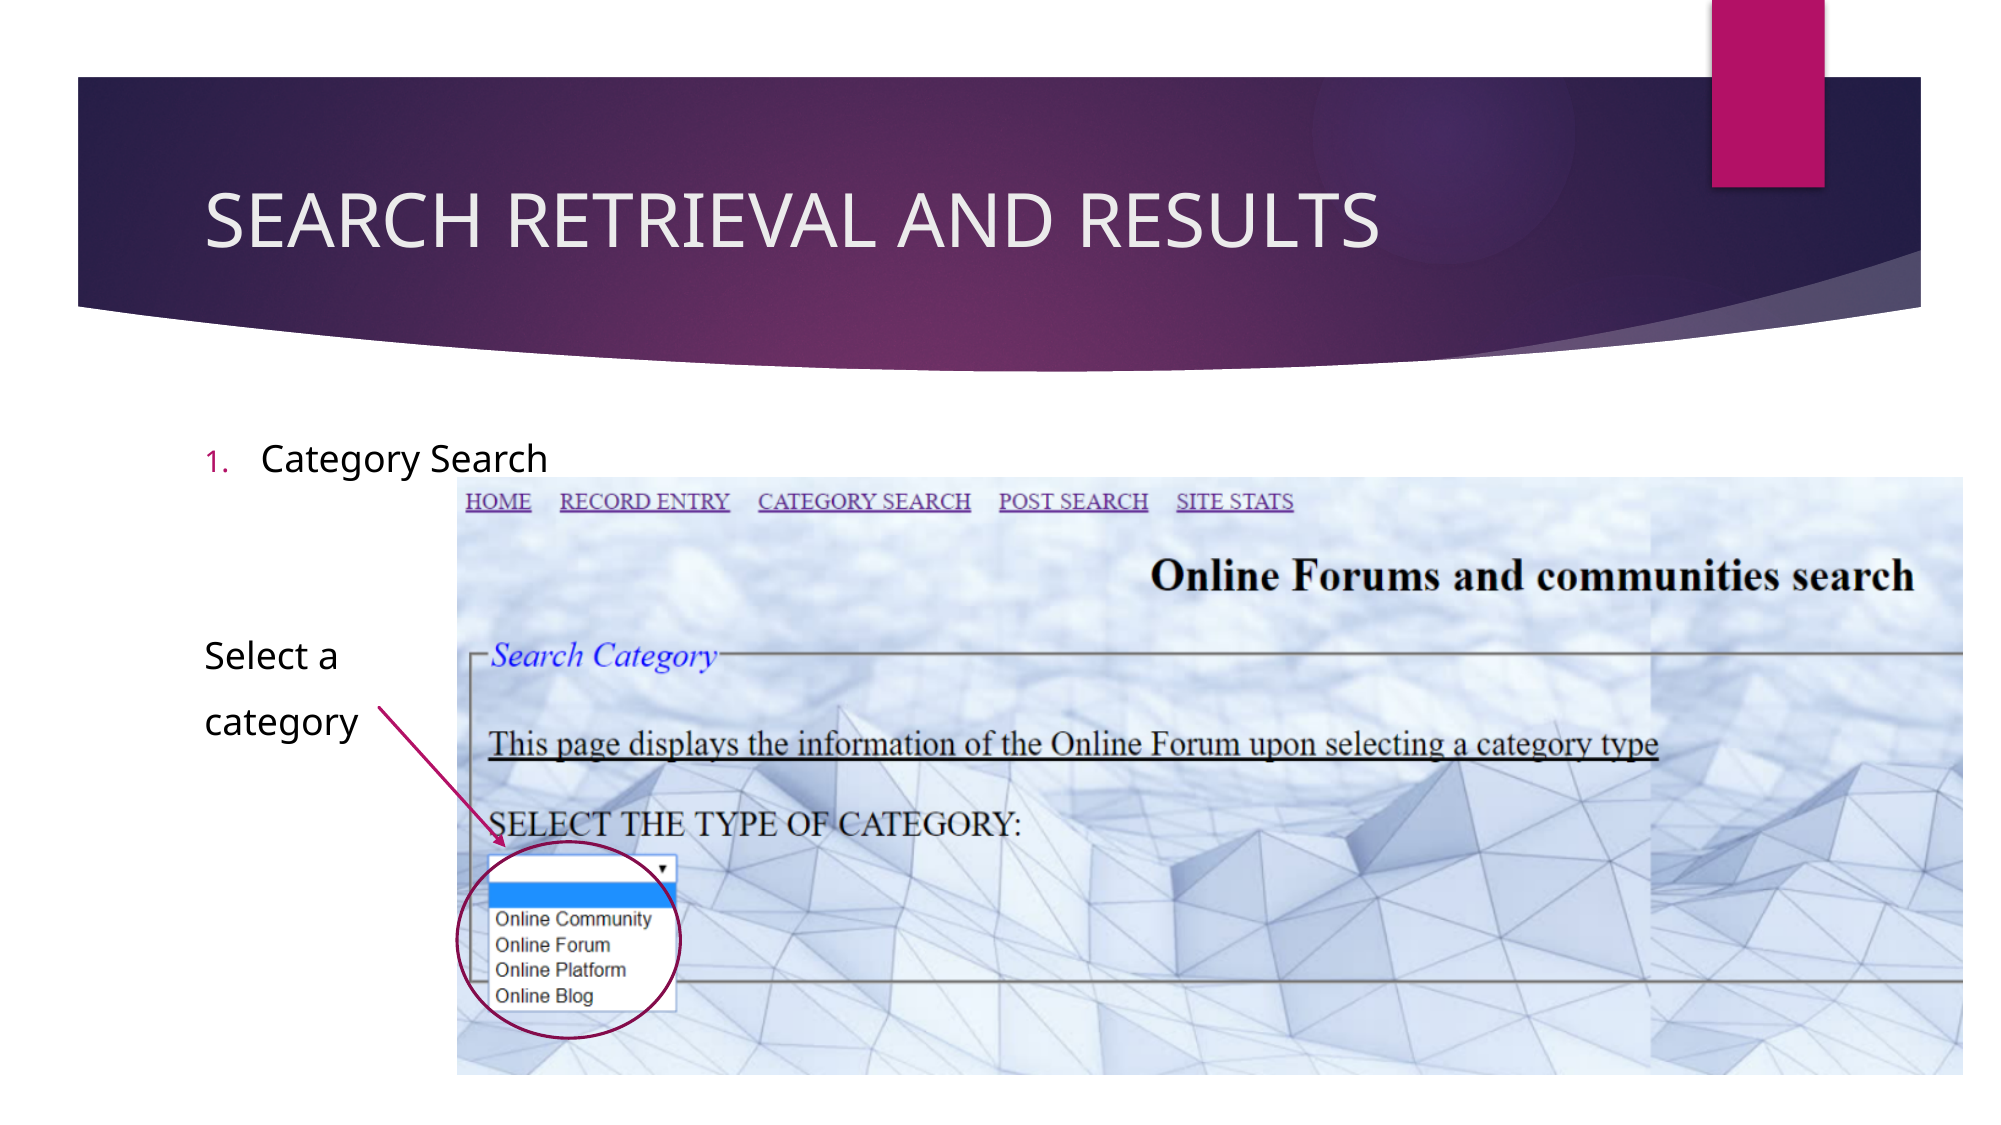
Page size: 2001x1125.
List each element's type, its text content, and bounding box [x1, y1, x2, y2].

list Category Search Select a category [189, 427, 1638, 988]
title SEARCH RETRIEVAL AND RESULTS [189, 159, 1627, 276]
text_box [378, 706, 506, 848]
picture [456, 477, 1963, 1075]
